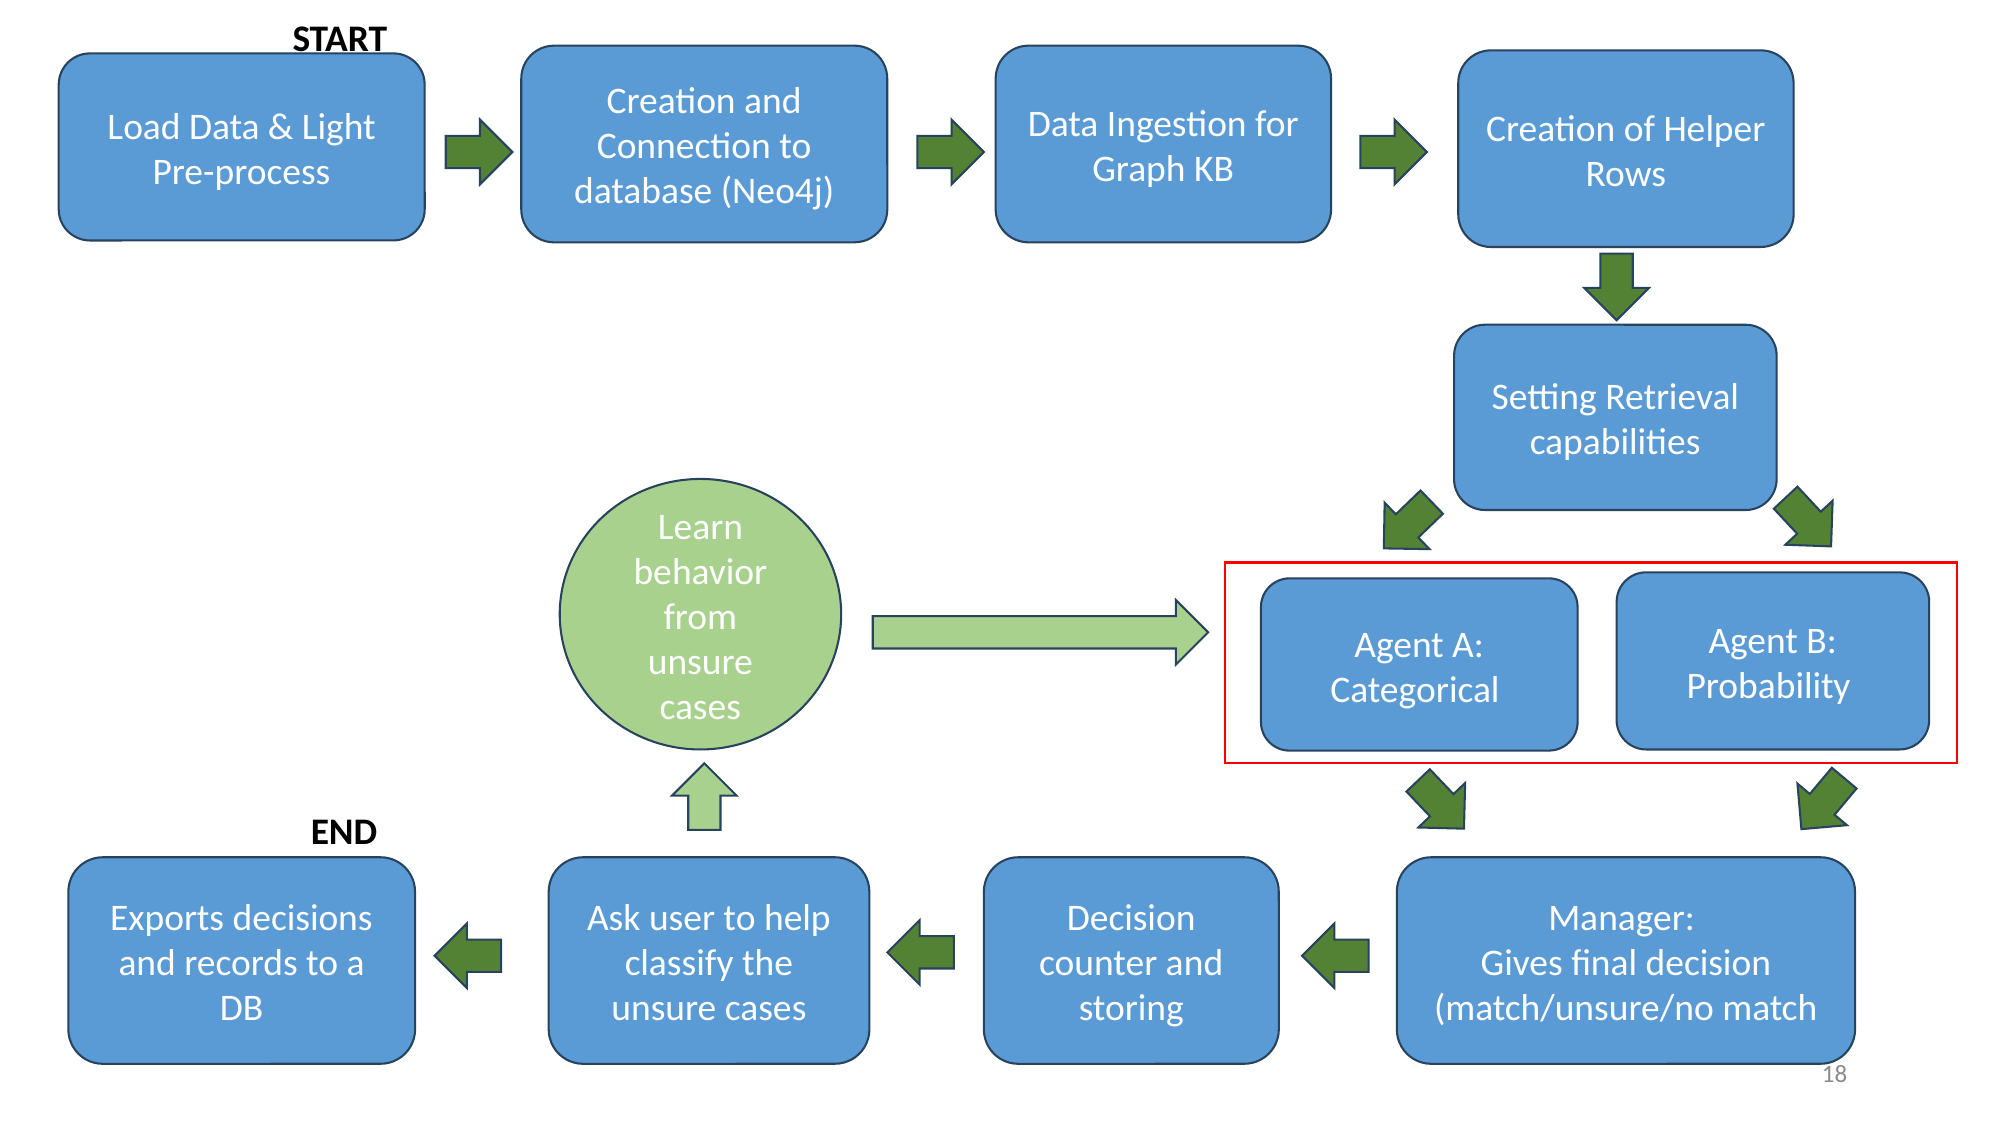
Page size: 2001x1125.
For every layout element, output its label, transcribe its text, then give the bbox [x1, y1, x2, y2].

text_box [1300, 921, 1370, 991]
text_box Data Ingestion for Graph KB [994, 44, 1333, 244]
text_box Load Data & Light Pre-process [57, 52, 426, 242]
slide_number 18 [1412, 1042, 1863, 1103]
text_box Learn behavior from unsure cases [558, 477, 843, 751]
text_box Exports decisions and records to a DB [67, 856, 417, 1065]
text_box [1404, 767, 1467, 830]
text_box Creation and Connection to database (Neo4j) [520, 44, 889, 244]
text_box START [277, 6, 411, 67]
text_box END [295, 799, 393, 860]
text_box [1581, 252, 1652, 322]
text_box Setting Retrieval capabilities [1453, 323, 1778, 512]
text_box [1359, 117, 1429, 187]
text_box [433, 921, 503, 991]
text_box [916, 117, 986, 187]
text_box [1224, 561, 1958, 764]
text_box [885, 917, 955, 988]
text_box [669, 761, 740, 831]
text_box [1796, 766, 1859, 831]
text_box [1772, 485, 1834, 548]
text_box [1382, 489, 1445, 551]
text_box Ask user to help classify the unsure cases [547, 856, 871, 1065]
text_box Creation of Helper Rows [1457, 49, 1795, 249]
text_box [444, 117, 514, 187]
text_box Decision counter and storing [982, 856, 1280, 1065]
text_box [871, 597, 1210, 668]
text_box Manager: Gives final decision (match/unsure/no match [1395, 856, 1857, 1060]
